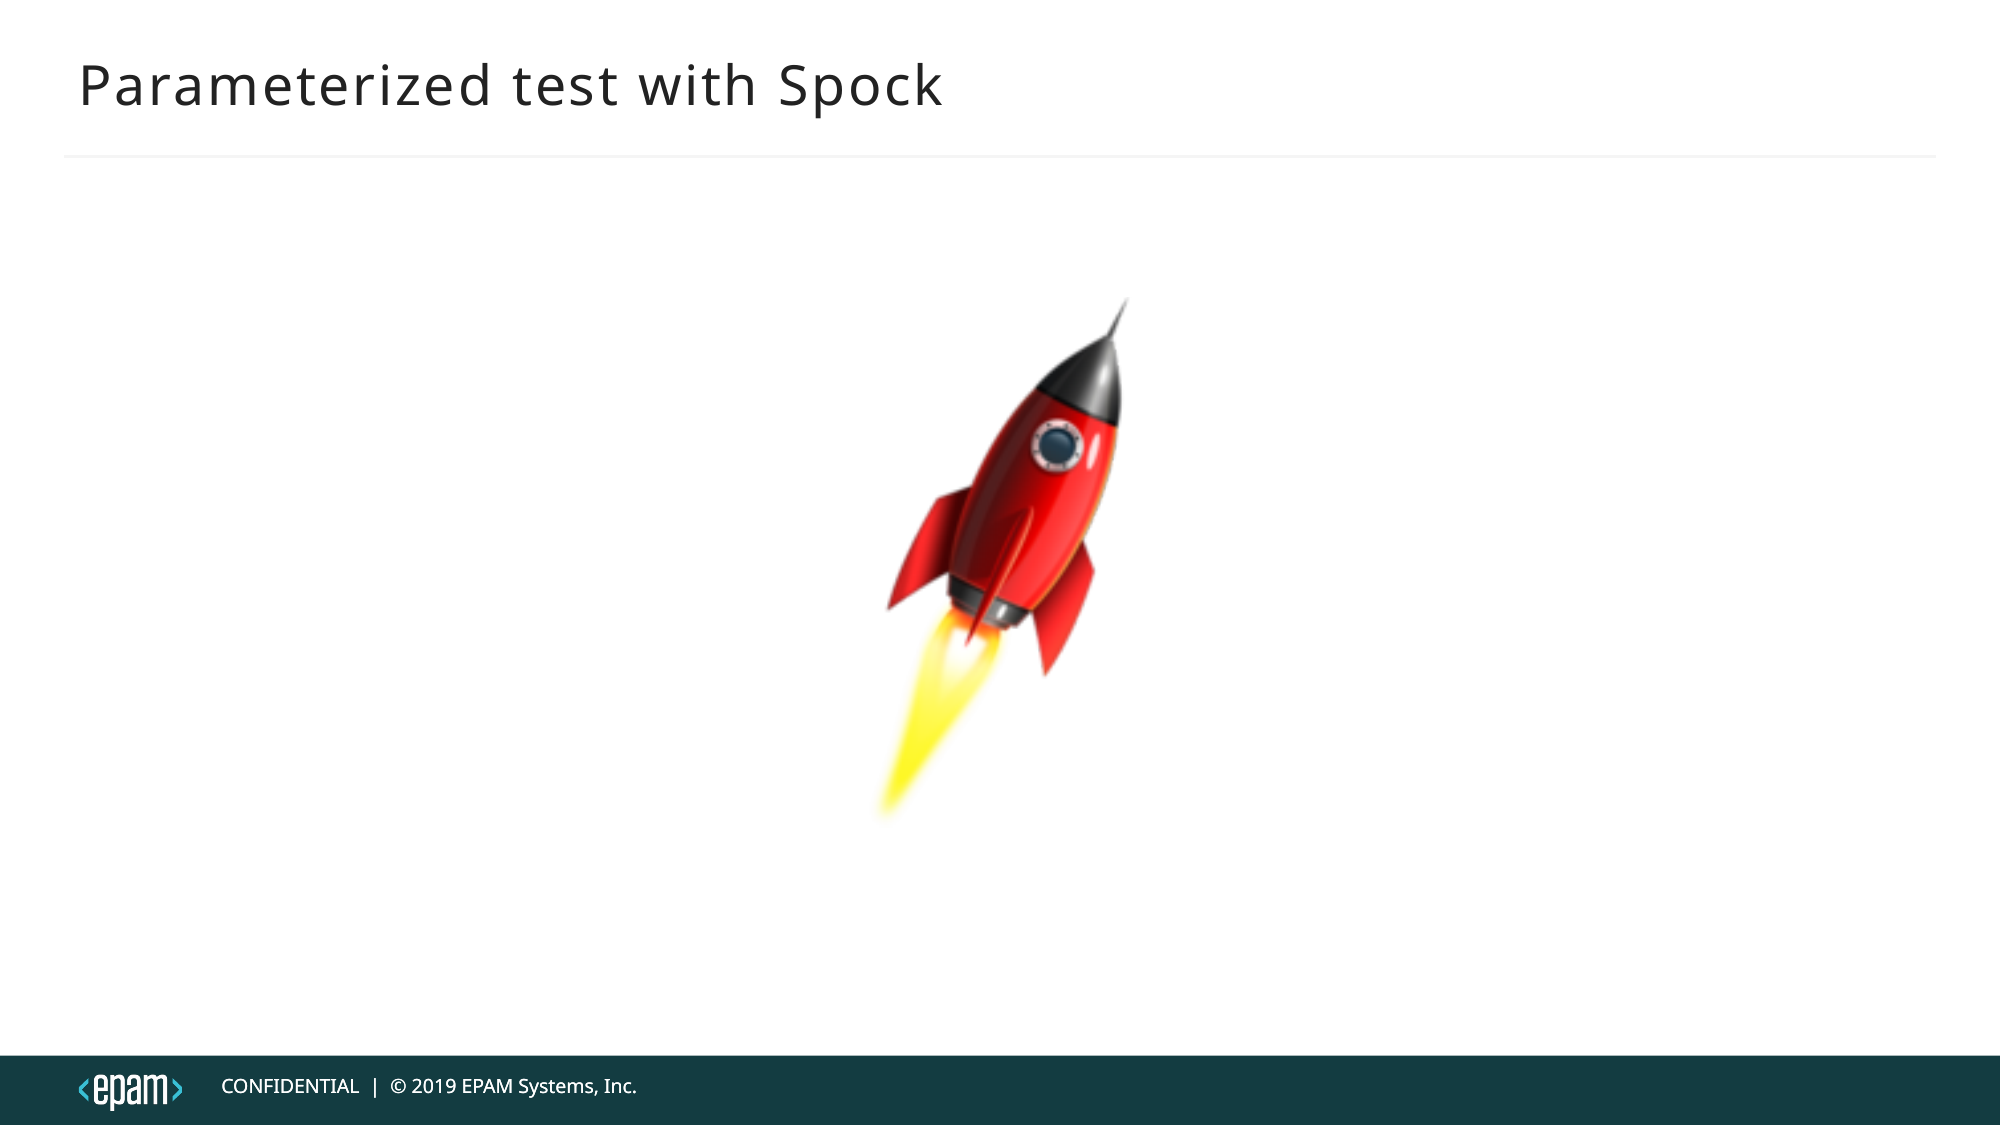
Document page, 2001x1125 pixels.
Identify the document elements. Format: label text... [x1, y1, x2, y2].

text_box CONFIDENTIAL | © 2019 EPAM Systems, Inc. [206, 1066, 737, 1105]
title Parameterized test with Spock [78, 50, 1922, 116]
picture [735, 297, 1265, 828]
